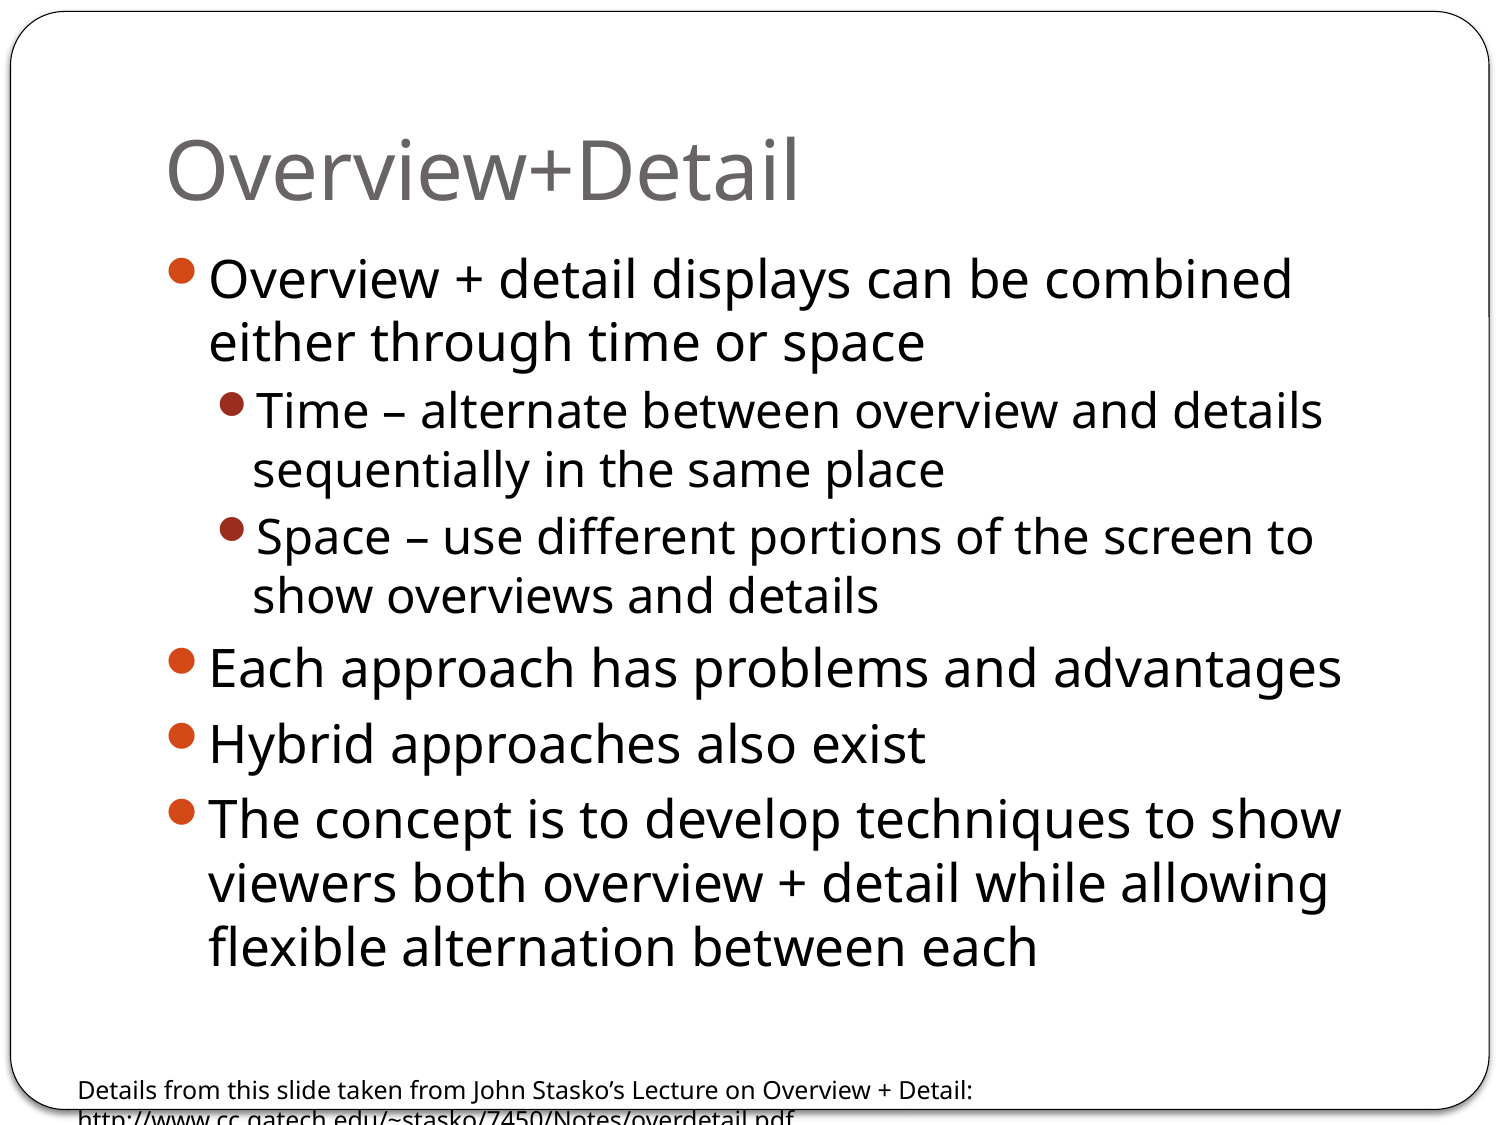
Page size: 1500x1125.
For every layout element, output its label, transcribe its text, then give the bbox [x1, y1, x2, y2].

list Overview + detail displays can be combined either through time or space Time – alternate between overview and details sequentially in the same place Space – use different portions of the screen to show overviews and details Each approach has problems and advantages Hybrid approaches also exist The concept is to develop techniques to show viewers both overview + detail while allowing flexible alternation between each [150, 237, 1425, 988]
title Overview+Detail [150, 45, 1425, 233]
text_box Details from this slide taken from John Stasko’s Lecture on Overview + Detail: http://www.cc.gatech.edu/~stasko/7450/Notes/overdetail.pdf [62, 1067, 1438, 1125]
